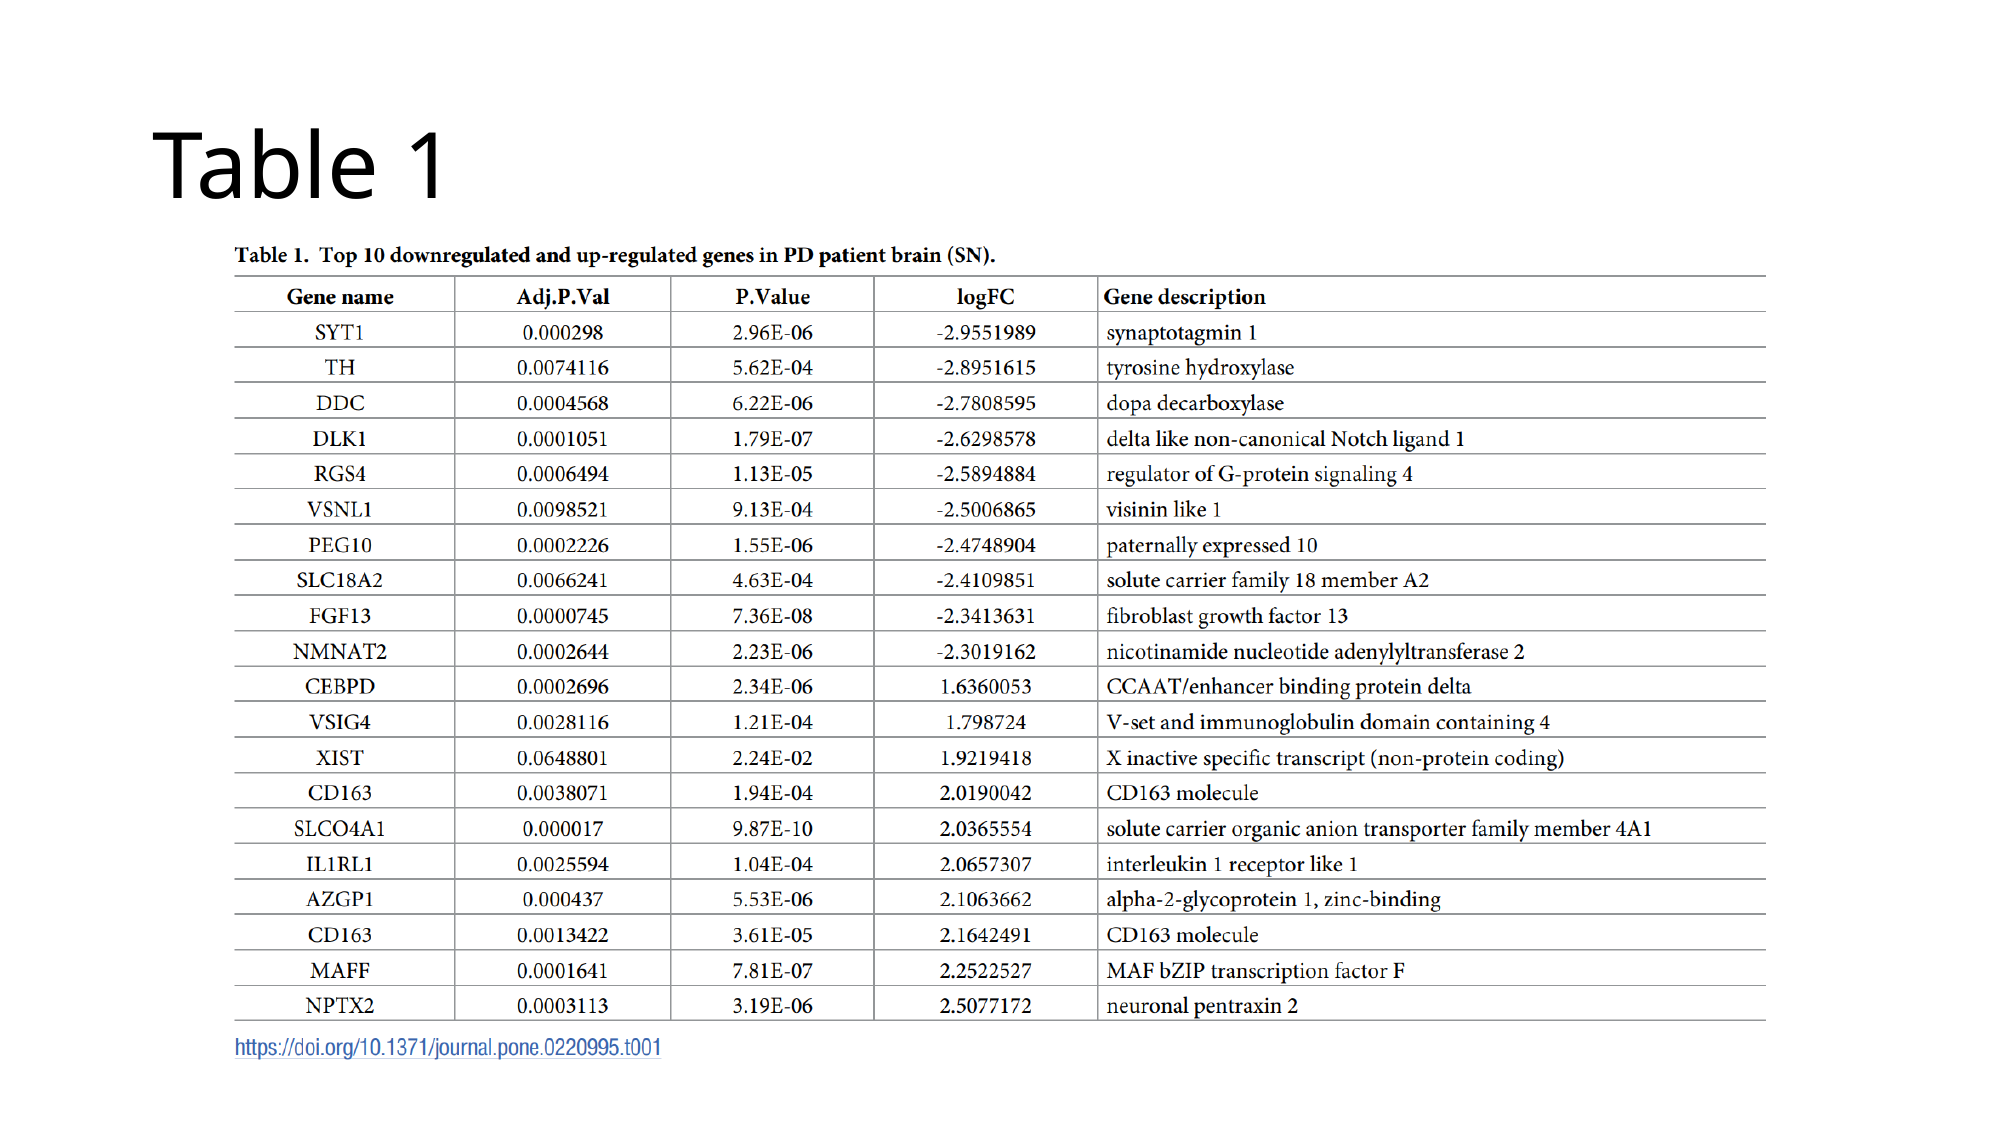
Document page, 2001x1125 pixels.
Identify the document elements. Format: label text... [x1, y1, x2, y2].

title Table 1 [137, 59, 1863, 278]
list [200, 220, 1809, 1088]
